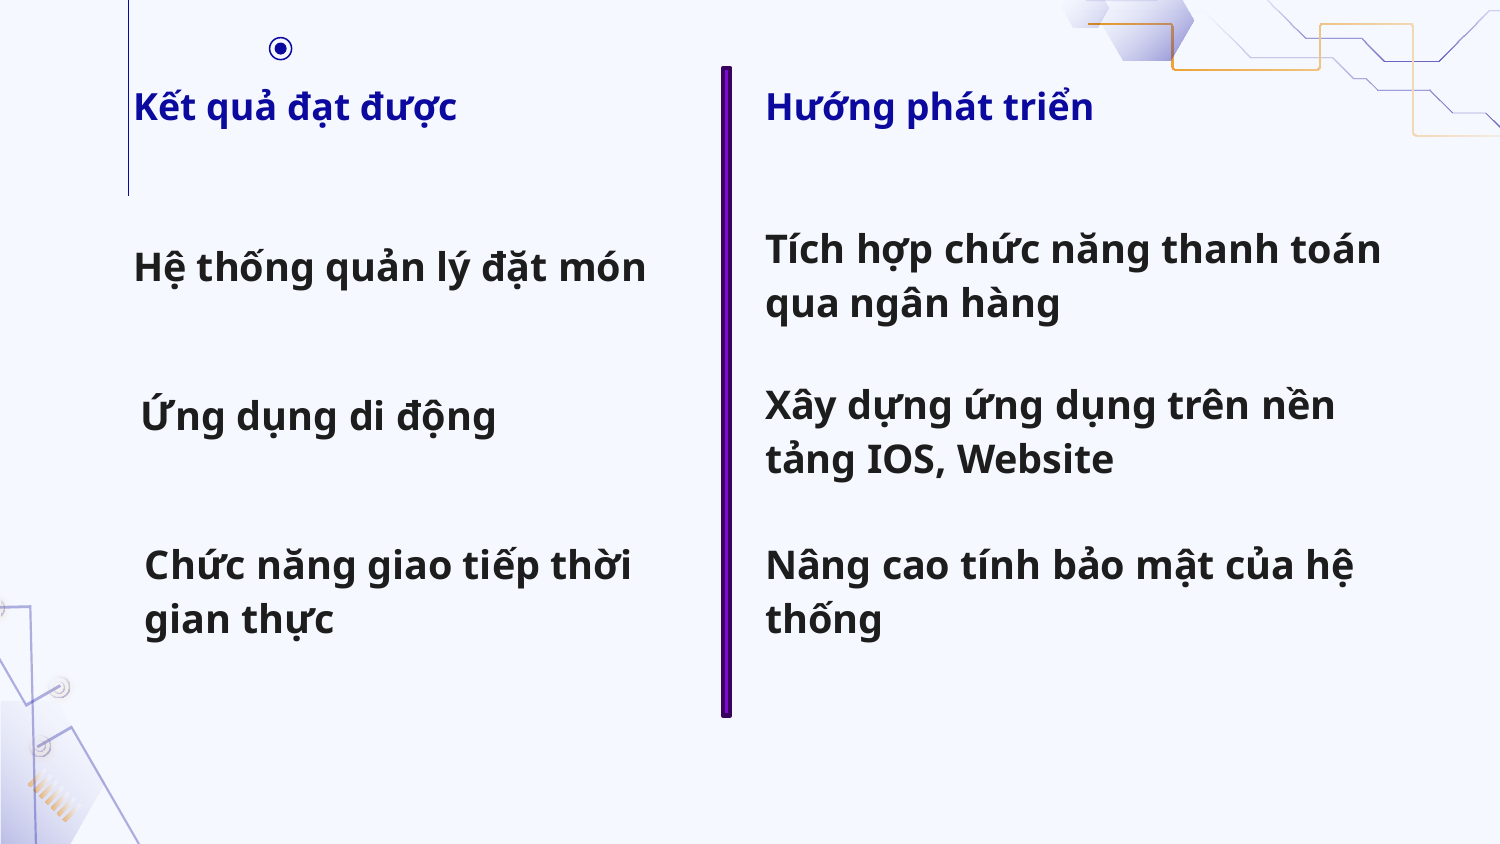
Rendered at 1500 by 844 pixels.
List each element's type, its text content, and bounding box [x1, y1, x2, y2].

text_box Hướng phát triển [749, 68, 1159, 135]
title Kết quả đạt được [118, 68, 527, 135]
text_box Xây dựng ứng dụng trên nền tảng IOS, Website [749, 365, 1427, 497]
text_box Chức năng giao tiếp thời gian thực [129, 516, 721, 657]
text_box [721, 66, 732, 718]
text_box Nâng cao tính bảo mật của hệ thống [749, 525, 1427, 657]
subtitle Hệ thống quản lý đặt món [118, 238, 721, 305]
subtitle Tích hợp chức năng thanh toán qua ngân hàng [750, 224, 1427, 341]
subtitle Ứng dụng di động [125, 387, 657, 454]
